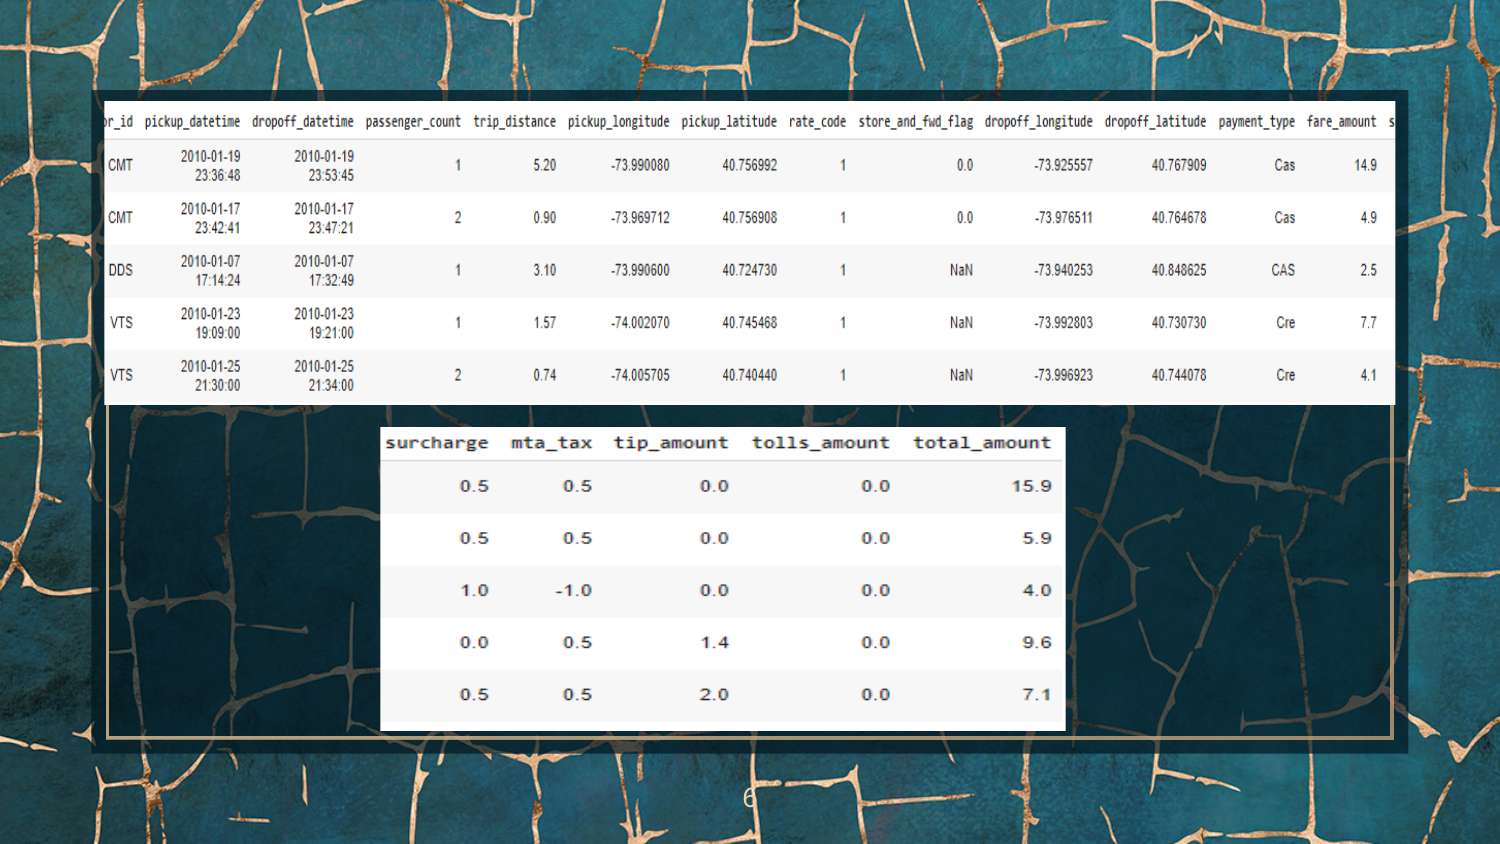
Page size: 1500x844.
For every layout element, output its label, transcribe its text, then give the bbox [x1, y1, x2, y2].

picture [0, 0, 1500, 844]
slide_number 6 [705, 753, 795, 844]
